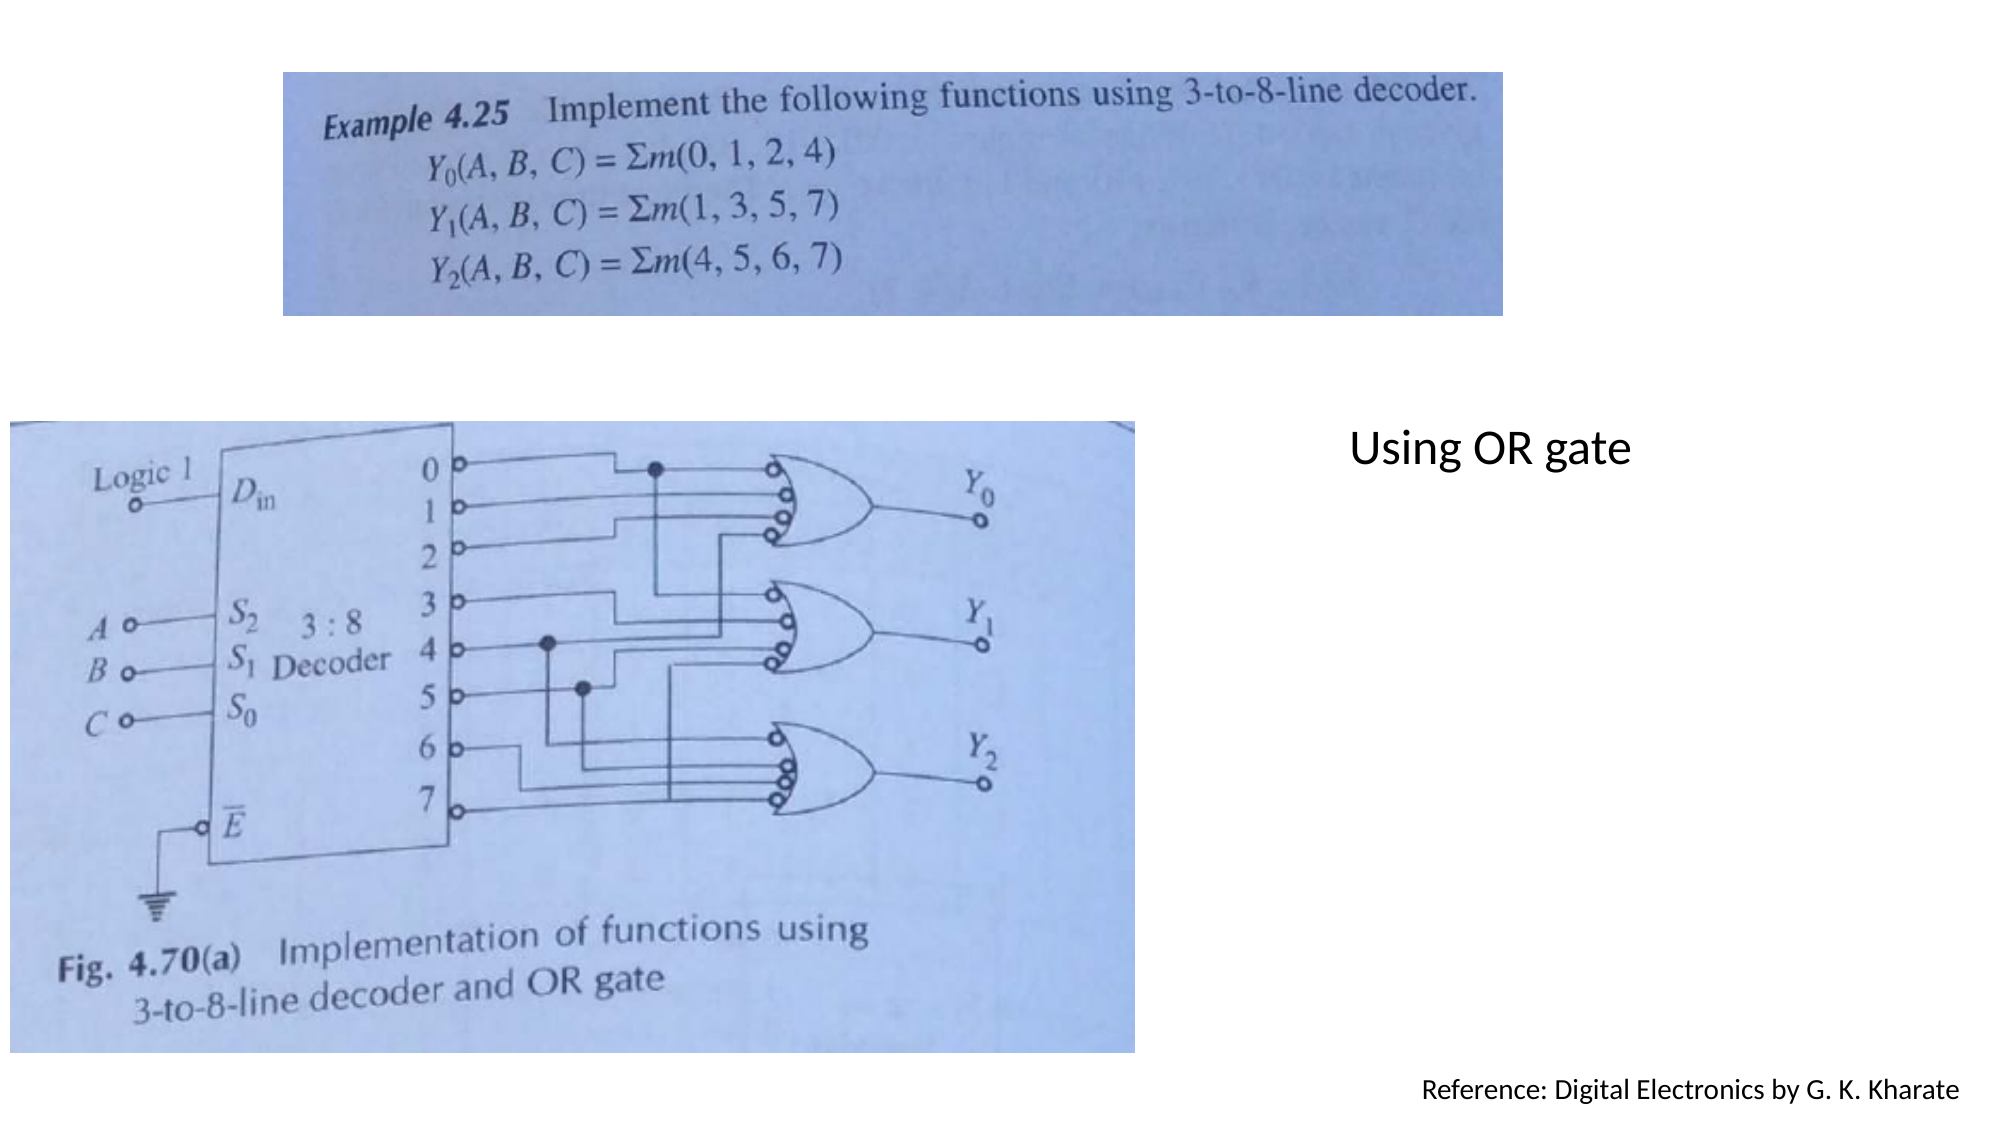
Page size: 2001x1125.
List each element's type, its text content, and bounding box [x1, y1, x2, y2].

text_box Using OR gate [1334, 407, 1719, 482]
text_box Reference: Digital Electronics by G. K. Kharate [1407, 1062, 2000, 1113]
picture [10, 421, 1135, 1053]
picture [283, 72, 1503, 316]
